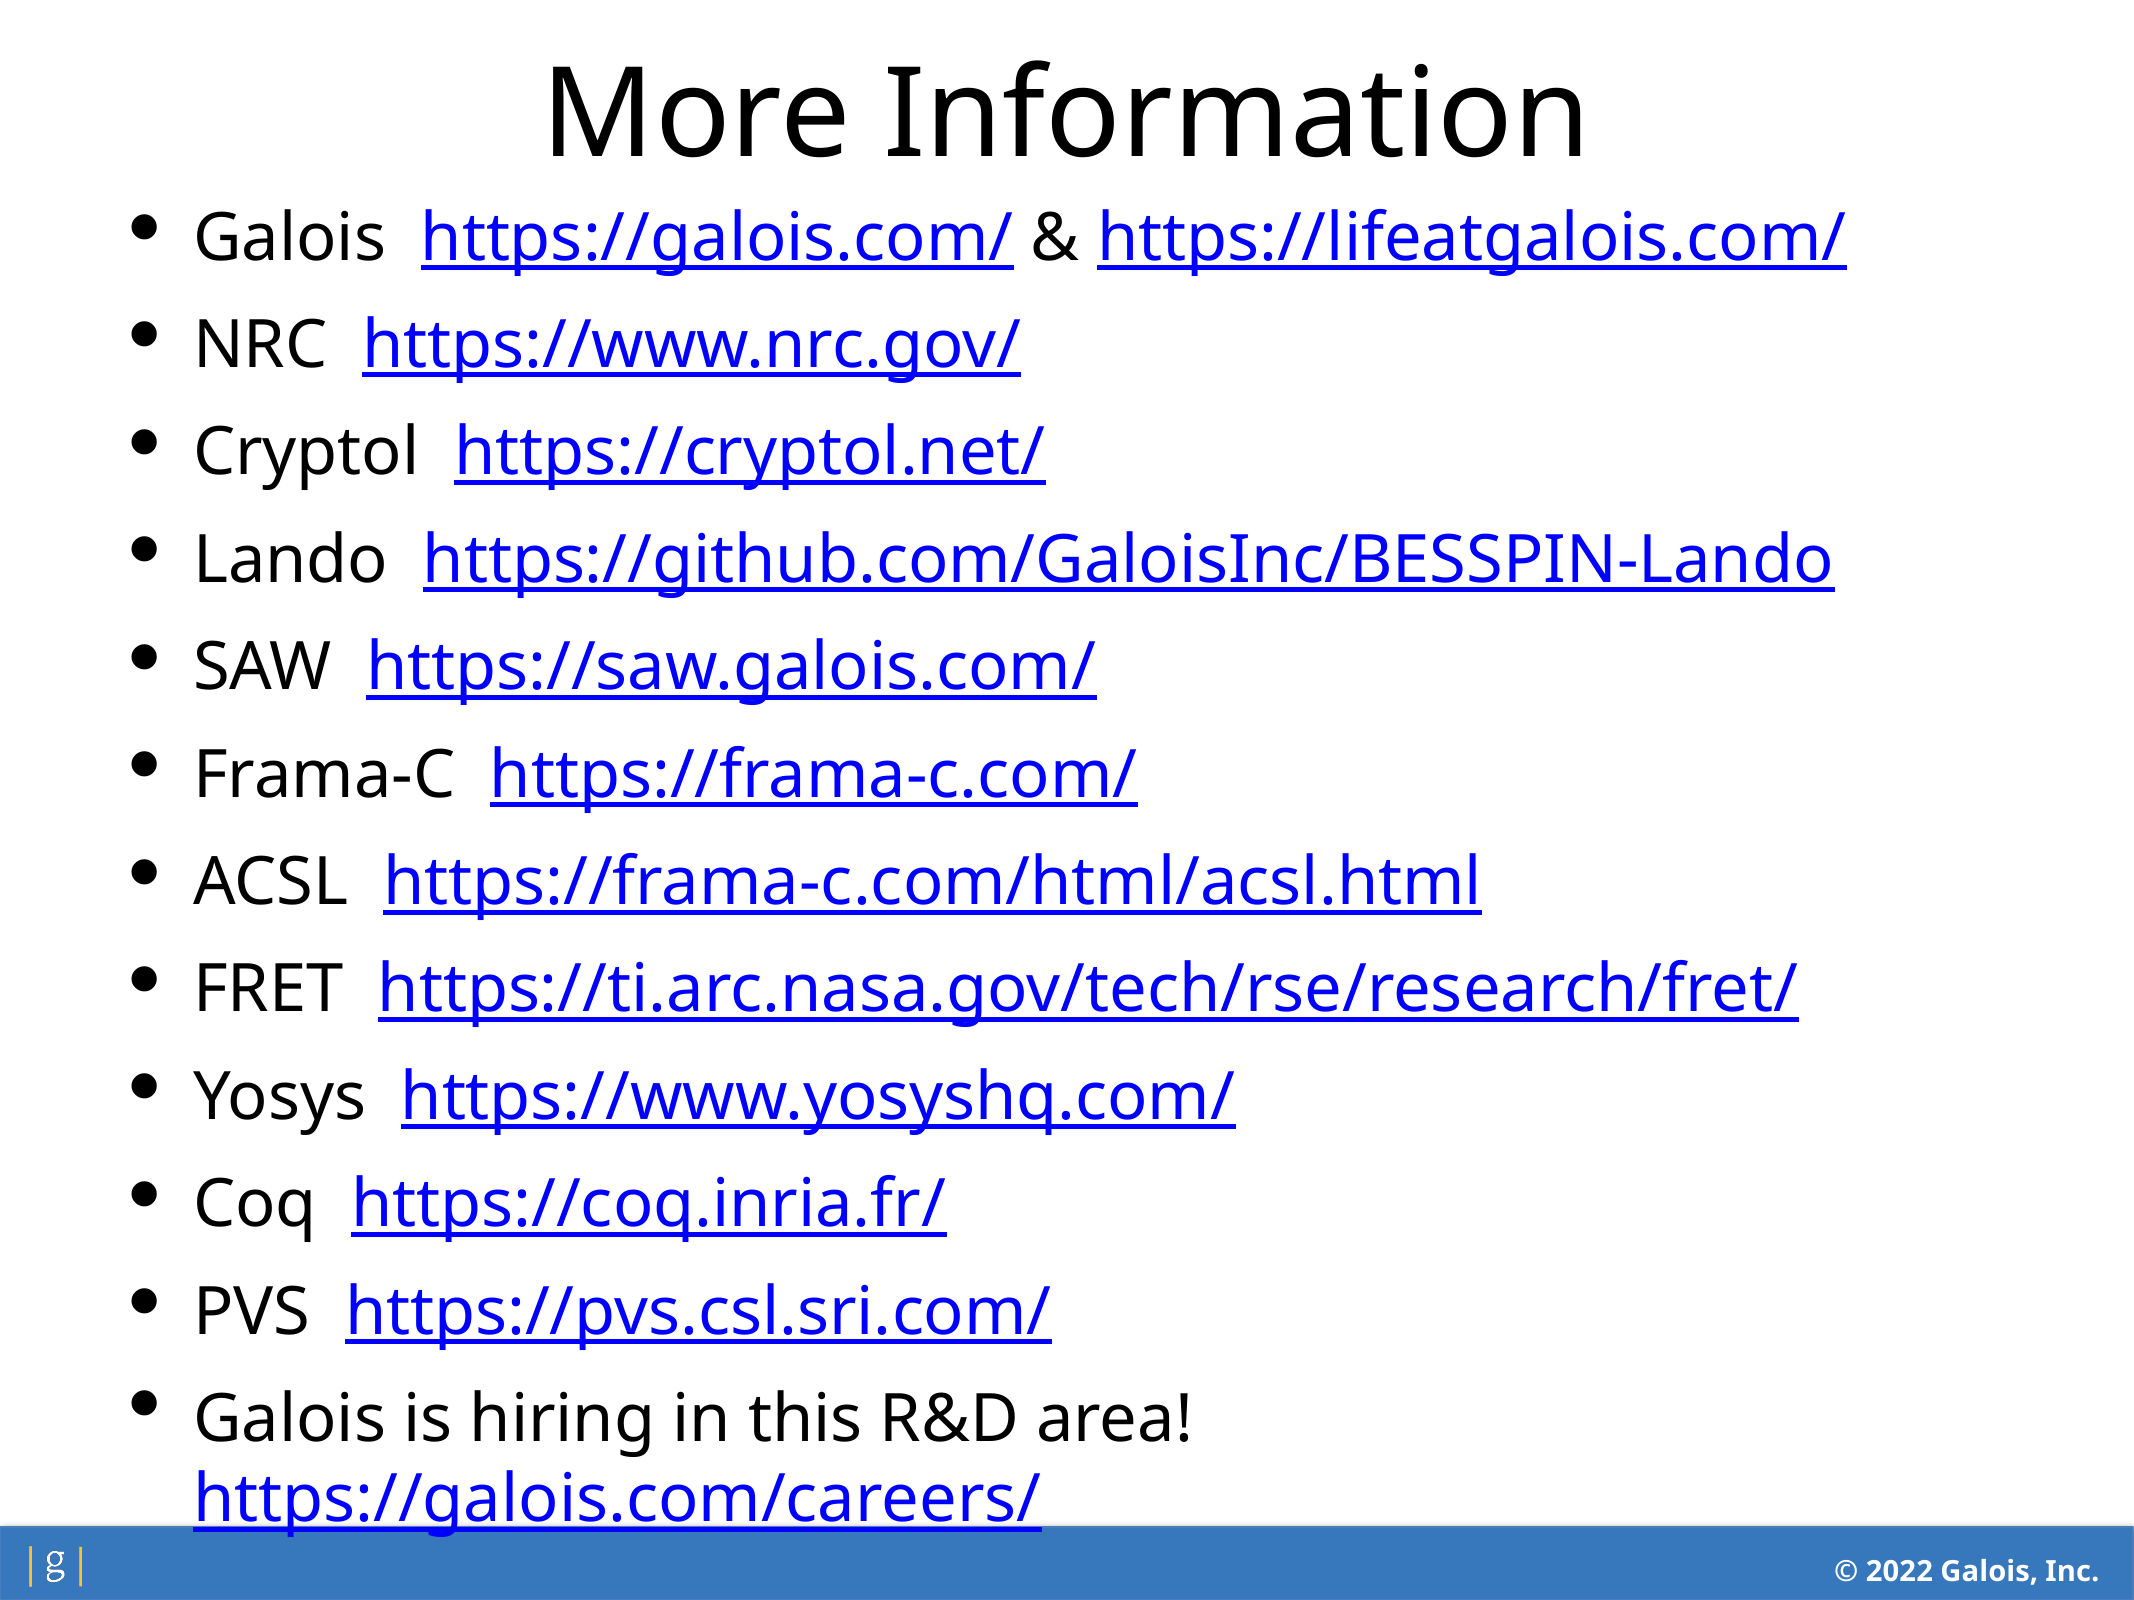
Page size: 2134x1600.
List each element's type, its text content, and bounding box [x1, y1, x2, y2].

slide_number [817, 1526, 1317, 1600]
picture [29, 1546, 82, 1587]
list Galois https://galois.com/ & https://lifeatgalois.com/ NRC https://www.nrc.gov/ Cryptol https://cryptol.net/ Lando https://github.com/GaloisInc/BESSPIN-Lando SAW https://saw.galois.com/ Frama-C https://frama-c.com/ ACSL https://frama-c.com/html/acsl.html FRET https://ti.arc.nasa.gov/tech/rse/research/fret/ Yosys https://www.yosyshq.com/ Coq https://coq.inria.fr/ PVS https://pvs.csl.sri.com/ Galois is hiring in this R&D area! https://galois.com/careers/ [119, 236, 1978, 1503]
list More Information [155, 0, 1978, 214]
